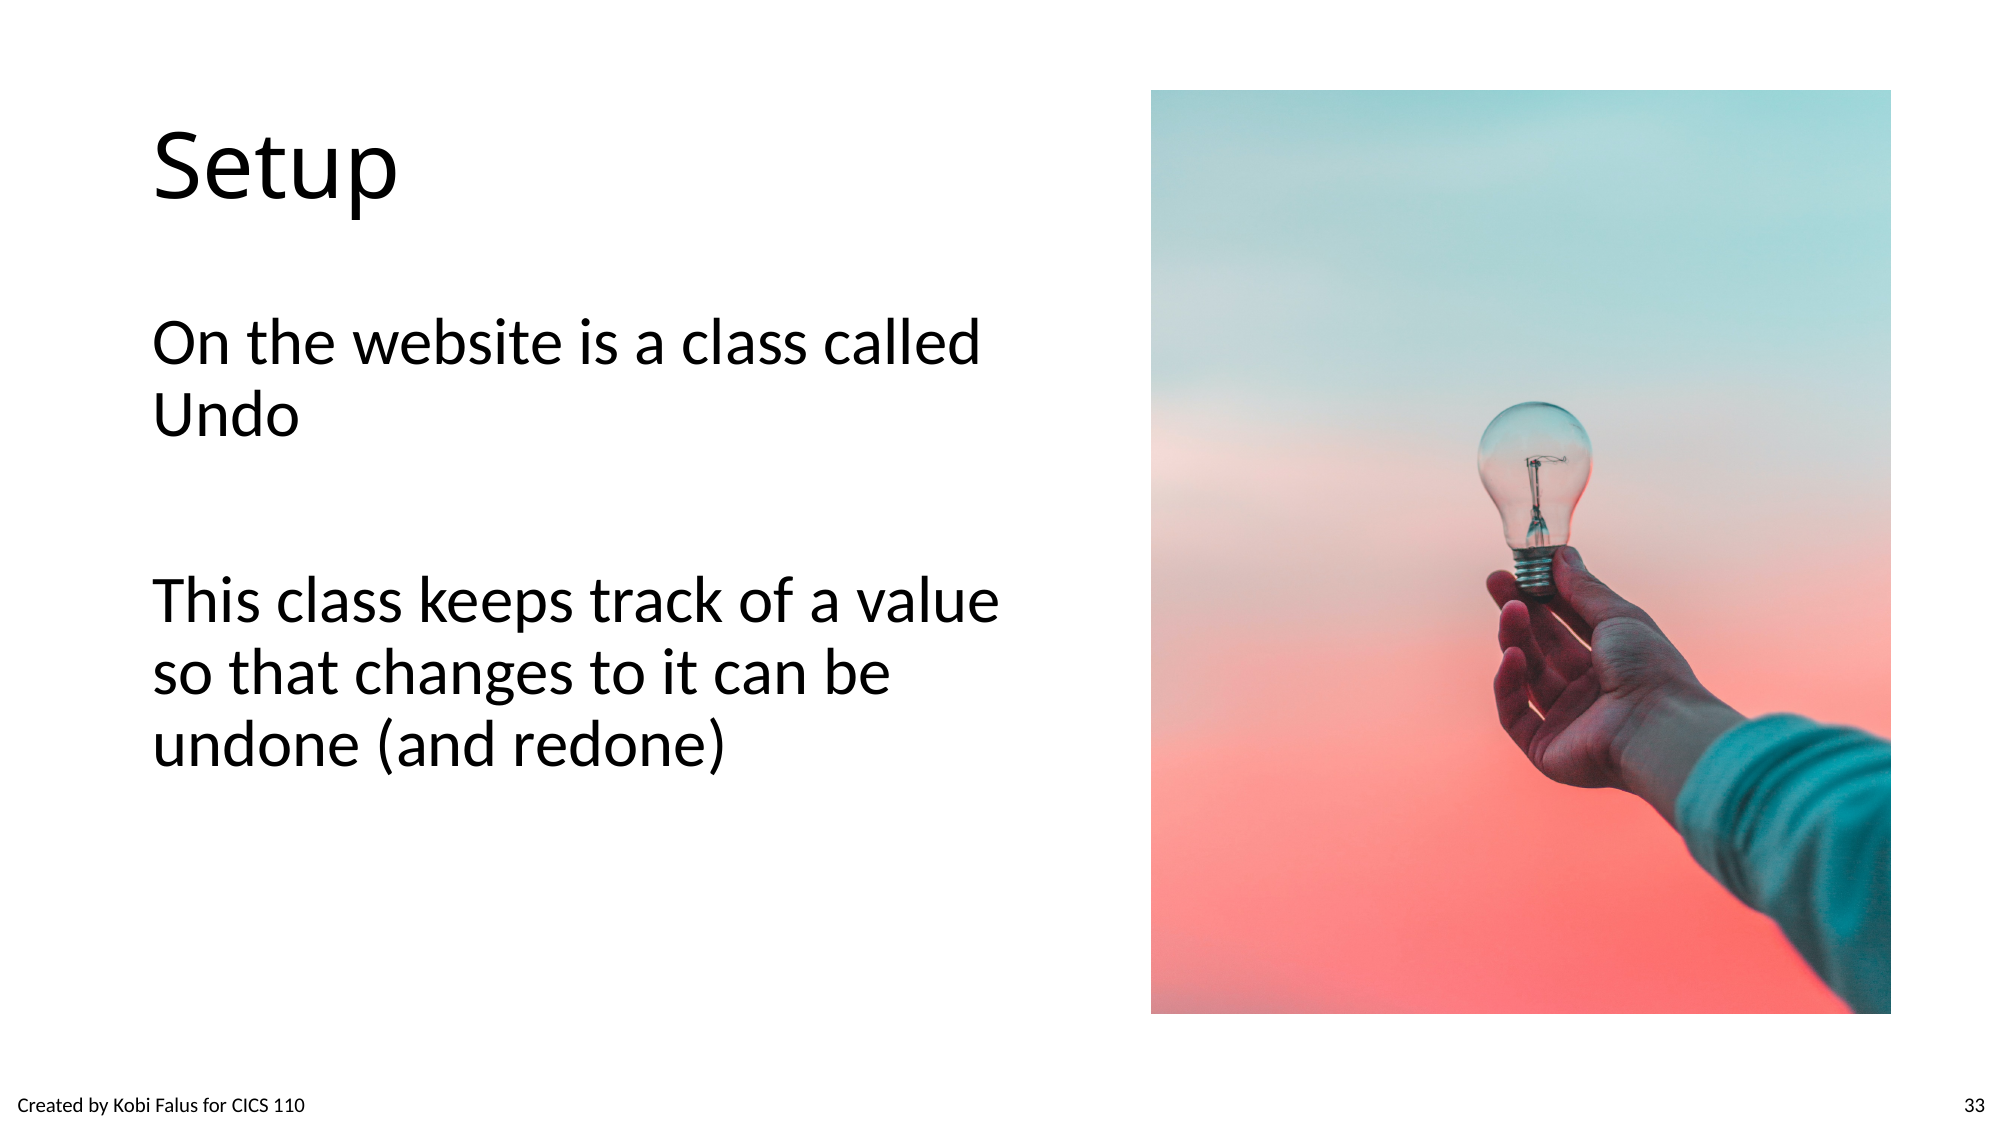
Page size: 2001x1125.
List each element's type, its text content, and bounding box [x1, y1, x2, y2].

list On the website is a class called Undo This class keeps track of a value so that changes to it can be undone (and redone) [137, 299, 1044, 1014]
title Setup [137, 59, 1863, 278]
picture [1151, 90, 1891, 1014]
